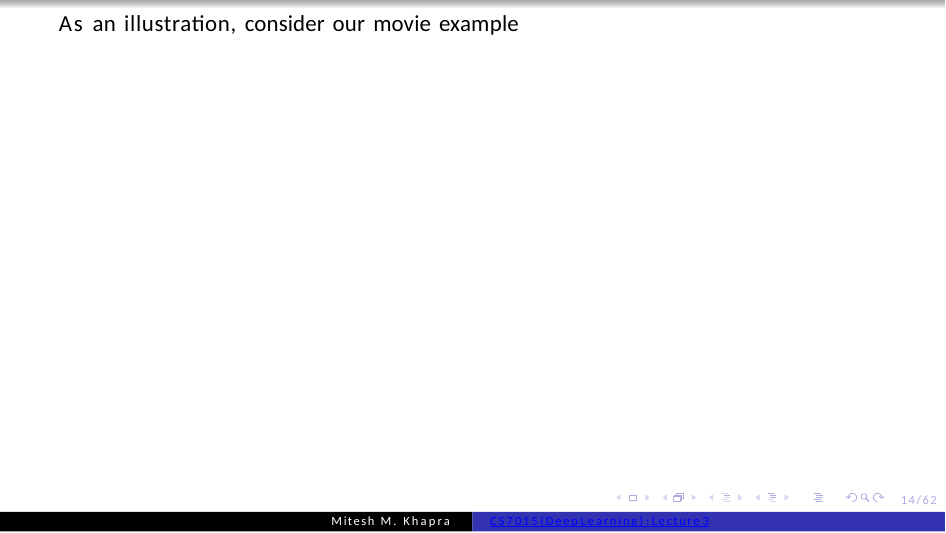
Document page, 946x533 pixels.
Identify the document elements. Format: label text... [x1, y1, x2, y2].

picture [0, 0, 945, 8]
text_box 14/62 [898, 493, 941, 508]
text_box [0, 511, 946, 532]
text_box As an illustration, consider our movie example [56, 7, 526, 37]
